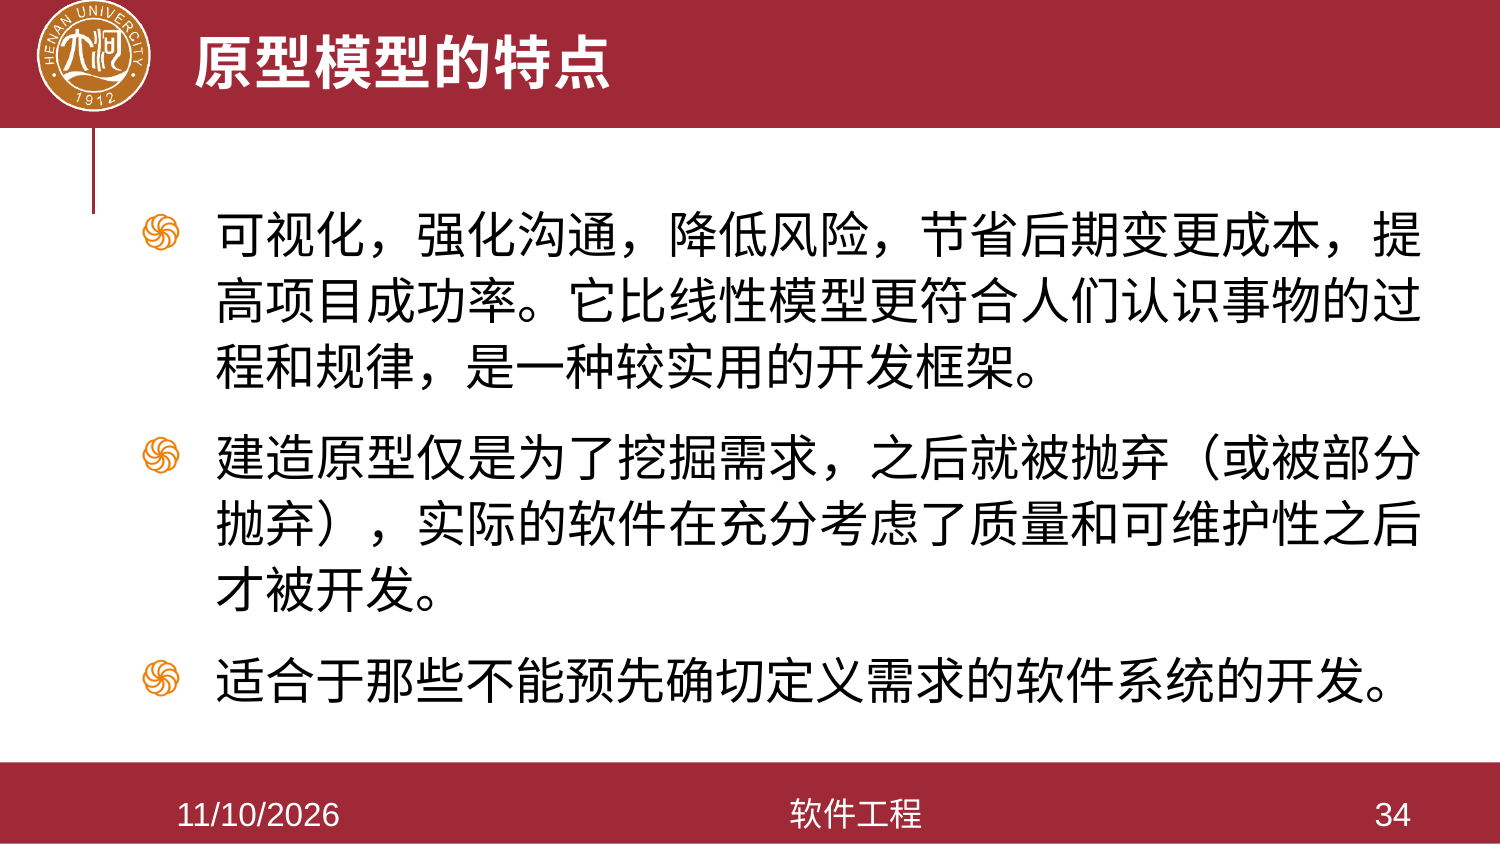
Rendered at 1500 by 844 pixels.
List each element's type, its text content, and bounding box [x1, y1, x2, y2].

title 原型模型的特点 [179, 0, 1454, 136]
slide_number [126, 796, 391, 830]
text_box 可视化，强化沟通，降低风险，节省后期变更成本，提高项目成功率。它比线性模型更符合人们认识事物的过程和规律，是一种较实用的开发框架。 建造原型仅是为了挖掘需求，之后就被抛弃（或被部分抛弃），实际的软件在充分考虑了质量和可维护性之后才被开发。 适合于那些不能预先确切定义需求的软件系统的开发。 [125, 190, 1437, 717]
slide_number 34 [1333, 796, 1454, 830]
footer 软件工程 [391, 796, 1322, 830]
